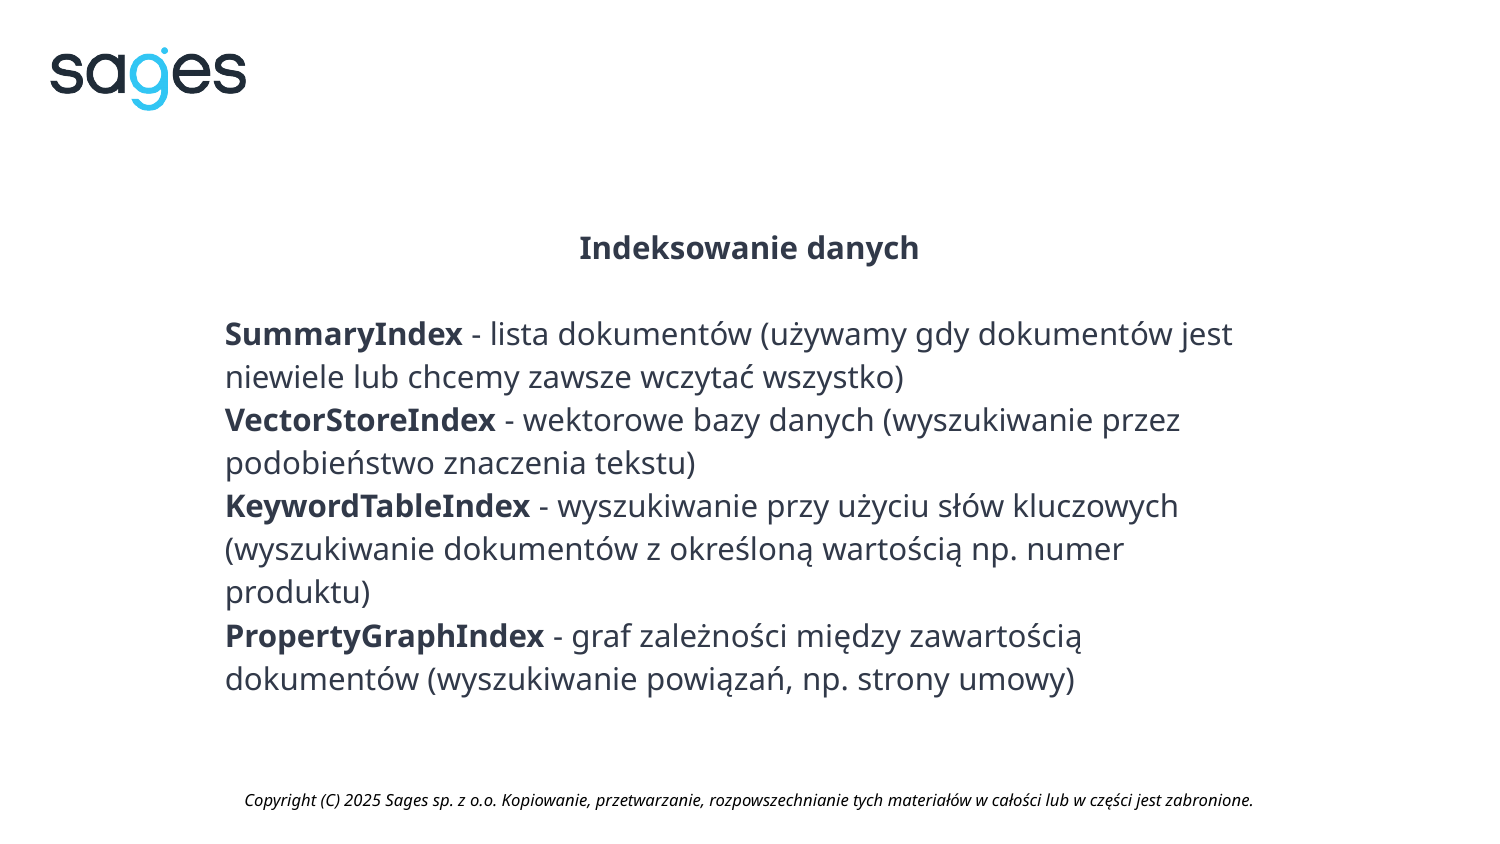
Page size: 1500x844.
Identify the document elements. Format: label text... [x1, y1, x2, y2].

text_box Indeksowanie danych SummaryIndex - lista dokumentów (używamy gdy dokumentów jest niewiele lub chcemy zawsze wczytać wszystko) VectorStoreIndex - wektorowe bazy danych (wyszukiwanie przez podobieństwo znaczenia tekstu) KeywordTableIndex - wyszukiwanie przy użyciu słów kluczowych (wyszukiwanie dokumentów z określoną wartością np. numer produktu) PropertyGraphIndex - graf zależności między zawartością dokumentów (wyszukiwanie powiązań, np. strony umowy) [209, 207, 1291, 712]
picture [50, 47, 246, 111]
